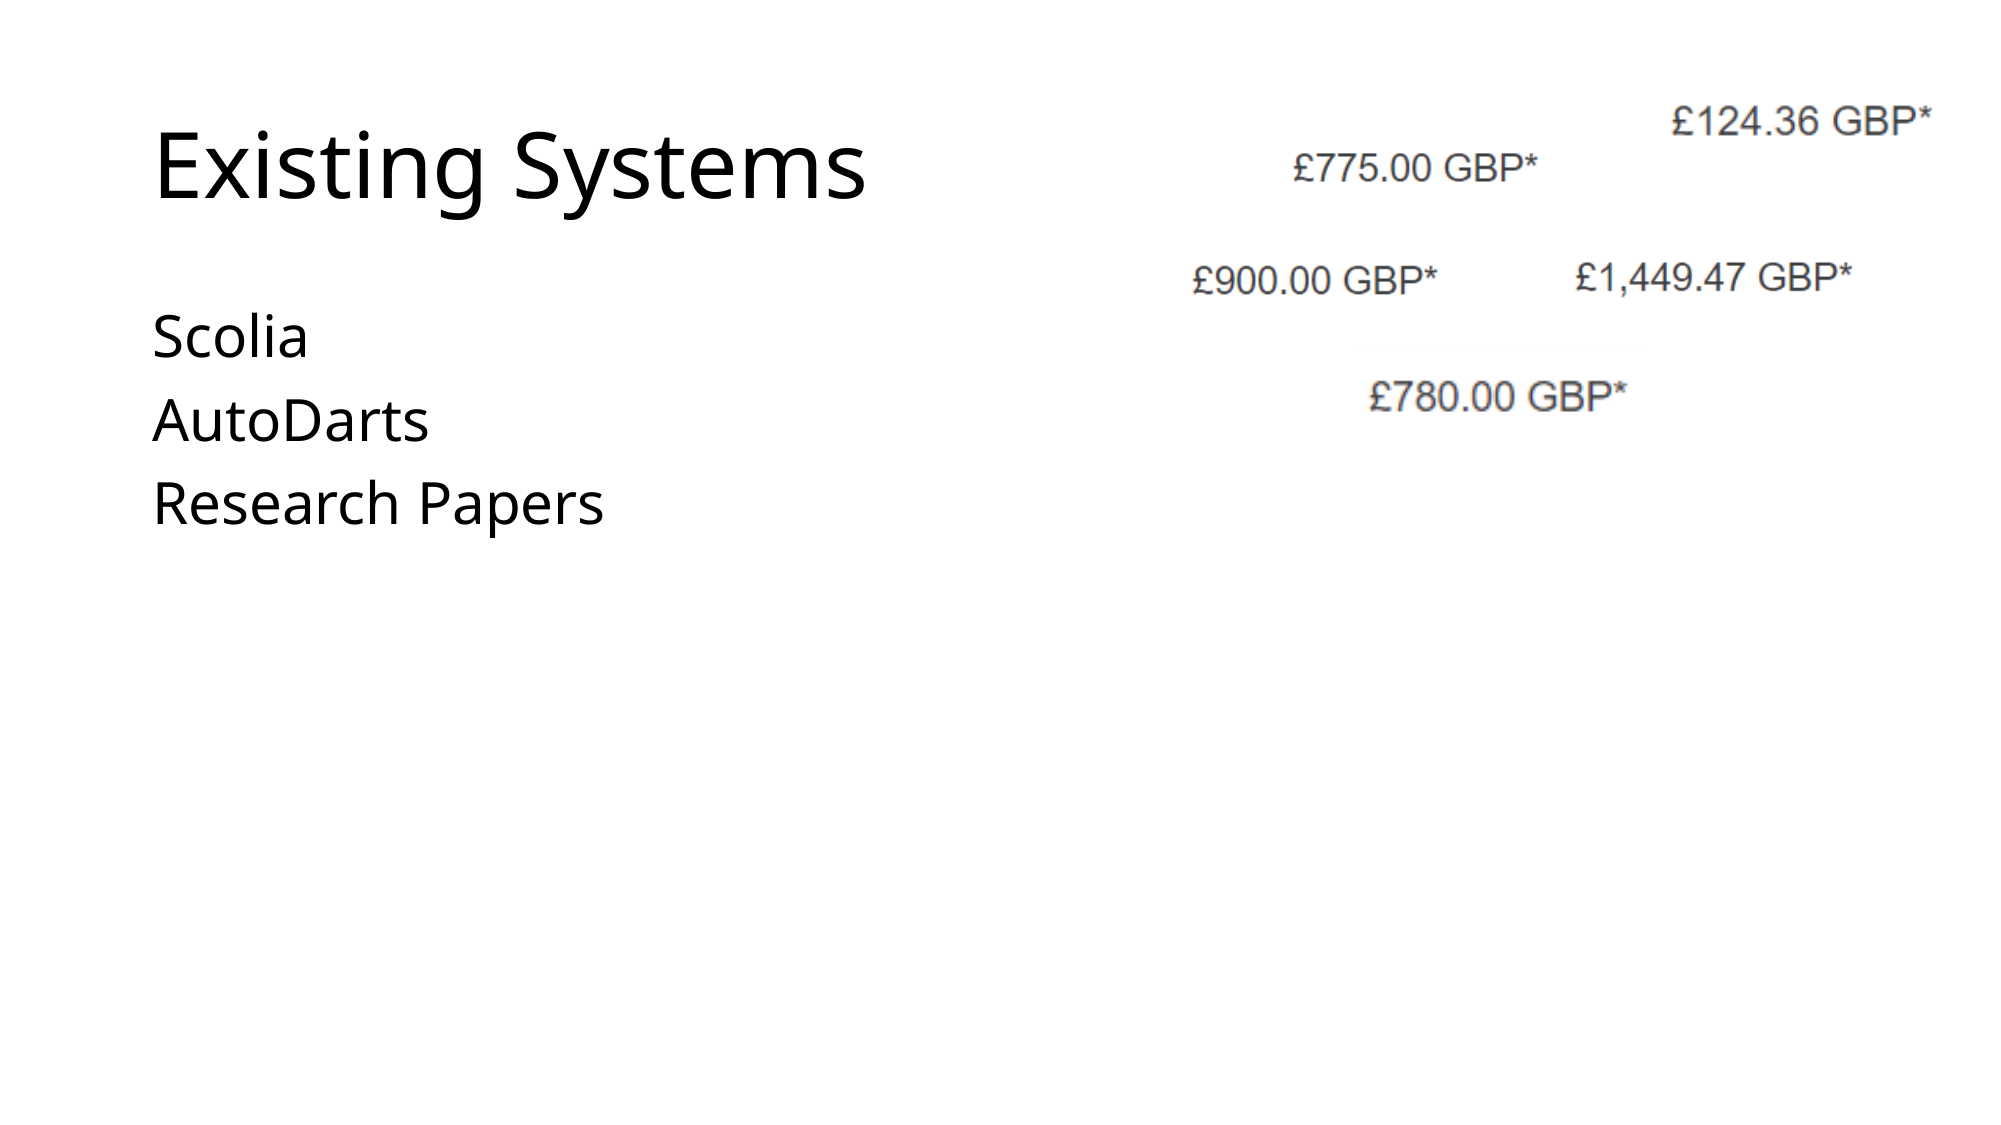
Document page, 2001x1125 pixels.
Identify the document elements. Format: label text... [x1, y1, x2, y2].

picture [1352, 348, 1642, 447]
picture [1269, 126, 1549, 211]
list Scolia AutoDarts Research Papers [137, 299, 1863, 1014]
title Existing Systems [137, 59, 1863, 278]
picture [1640, 72, 1952, 170]
picture [1547, 228, 1863, 327]
picture [1163, 229, 1448, 327]
